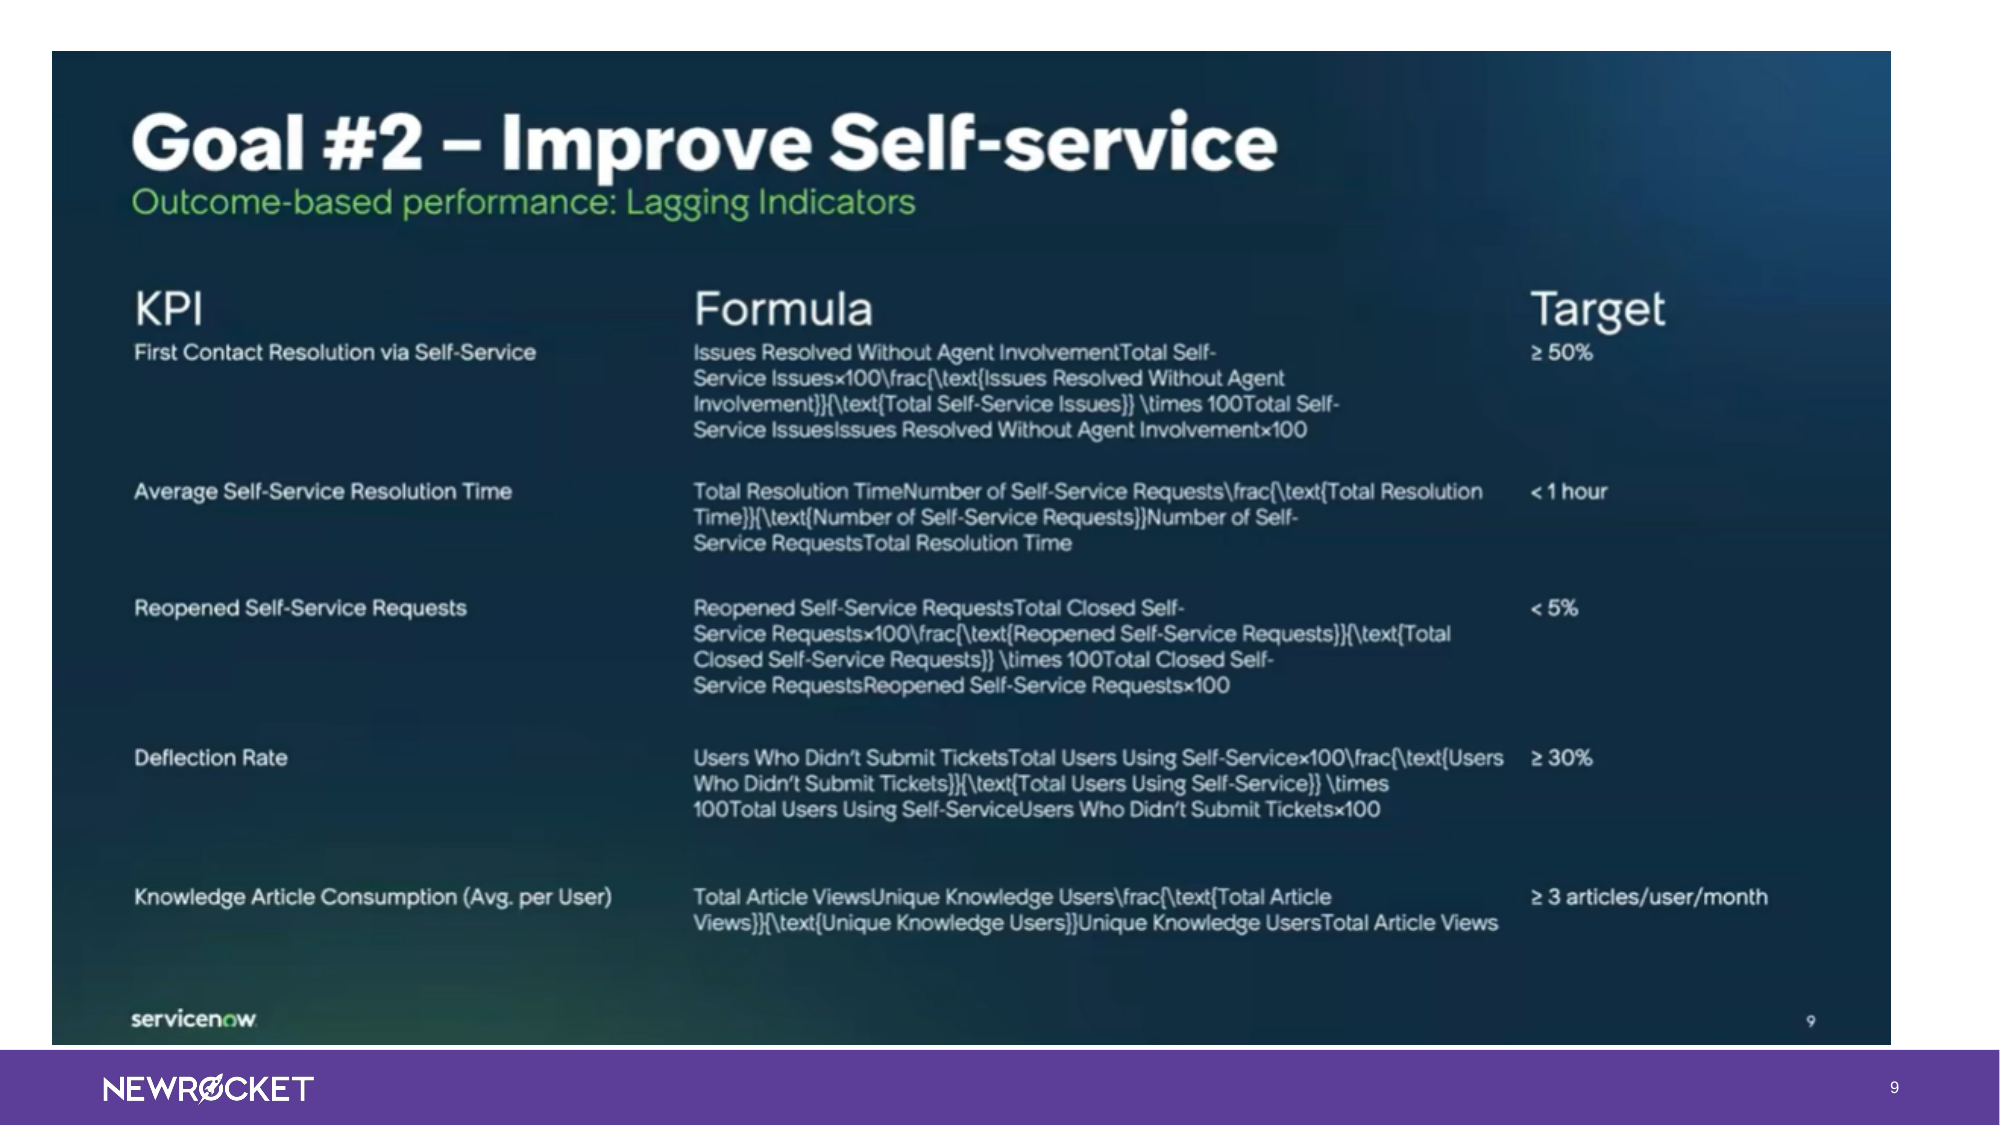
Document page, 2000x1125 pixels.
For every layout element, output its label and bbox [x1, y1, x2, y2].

picture [79, 1052, 338, 1125]
picture [52, 51, 1891, 1045]
